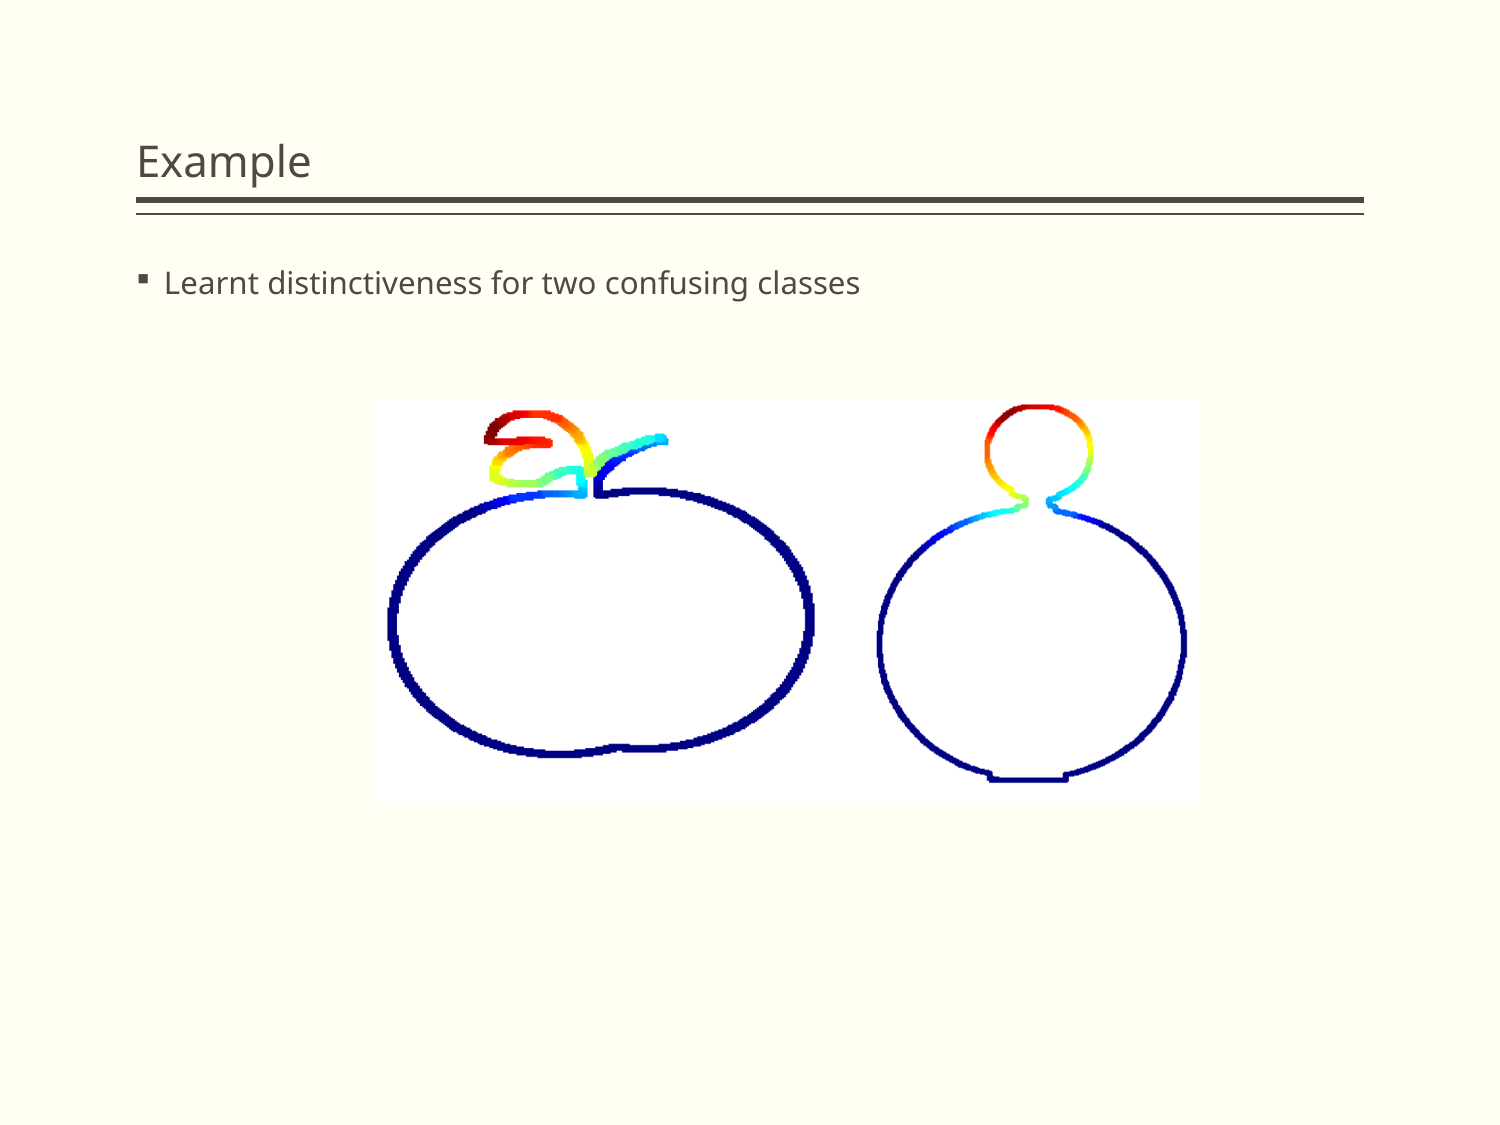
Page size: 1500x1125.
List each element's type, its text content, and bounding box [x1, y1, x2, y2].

title Example [135, 12, 1364, 193]
list Learnt distinctiveness for two confusing classes [135, 262, 1364, 1013]
picture [374, 399, 1200, 803]
